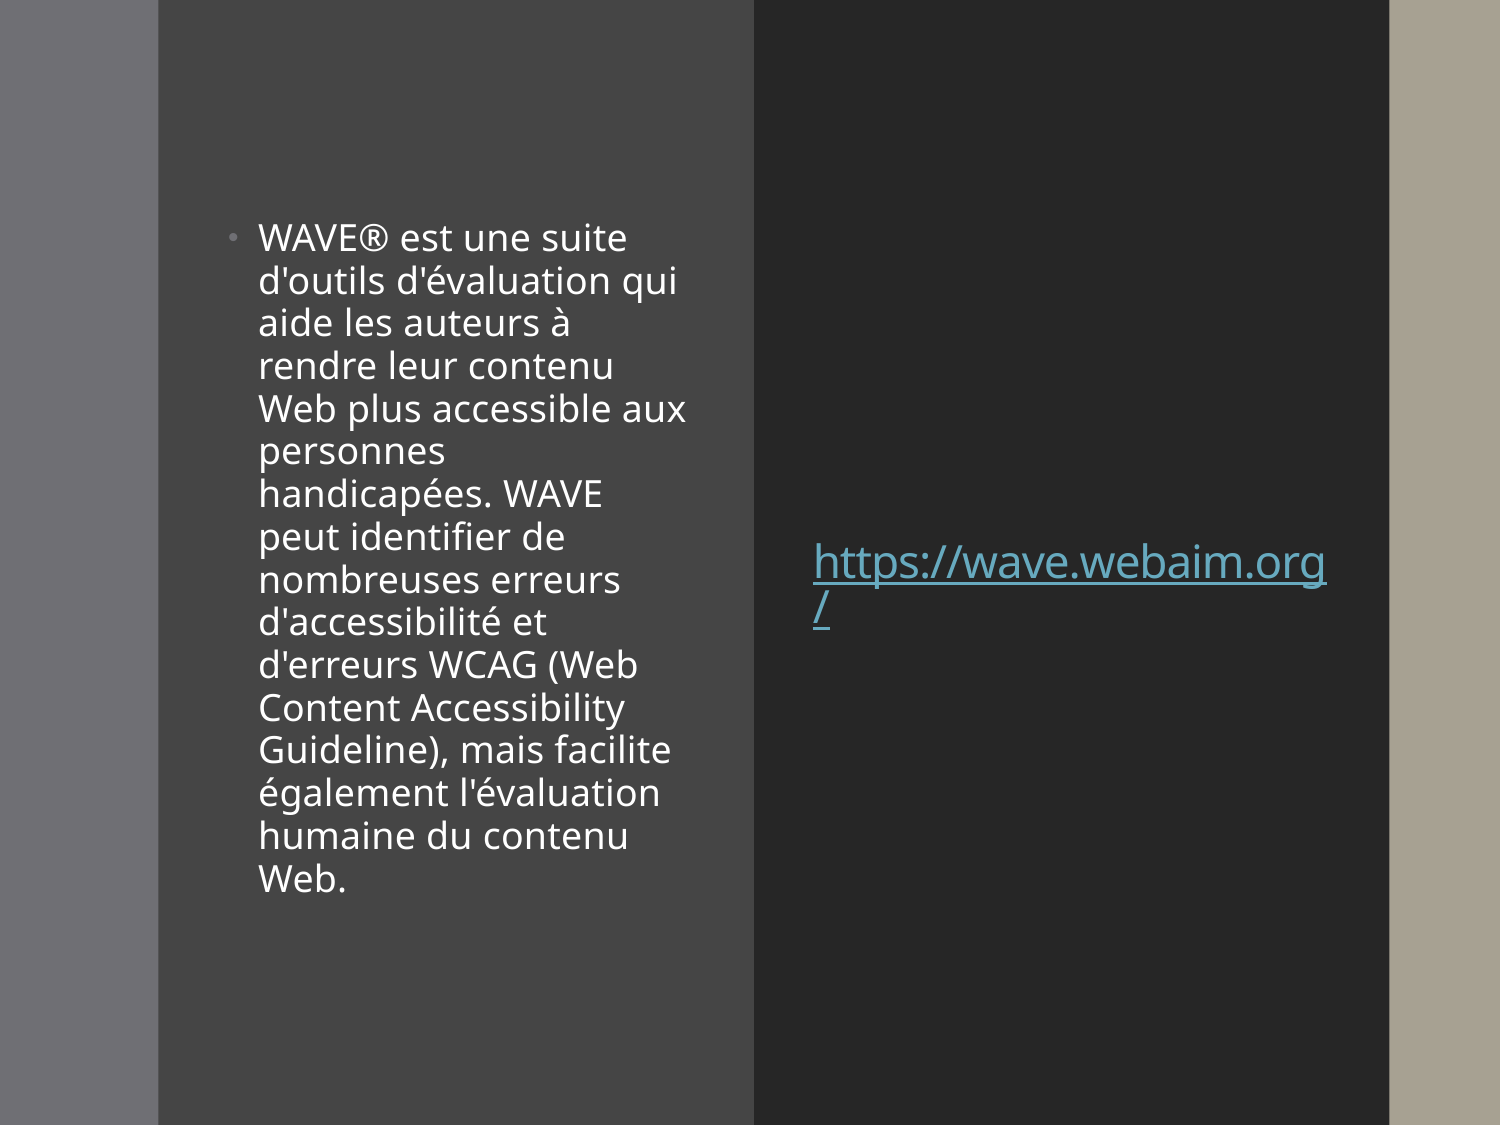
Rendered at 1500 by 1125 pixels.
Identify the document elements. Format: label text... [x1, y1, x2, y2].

title https://wave.webaim.org/ [797, 105, 1342, 1018]
list WAVE® est une suite d'outils d'évaluation qui aide les auteurs à rendre leur contenu Web plus accessible aux personnes handicapées. WAVE peut identifier de nombreuses erreurs d'accessibilité et d'erreurs WCAG (Web Content Accessibility Guideline), mais facilite également l'évaluation humaine du contenu Web. [213, 105, 707, 1013]
text_box [753, 0, 1388, 1125]
text_box [1388, 0, 1500, 1125]
text_box [0, 0, 159, 1125]
